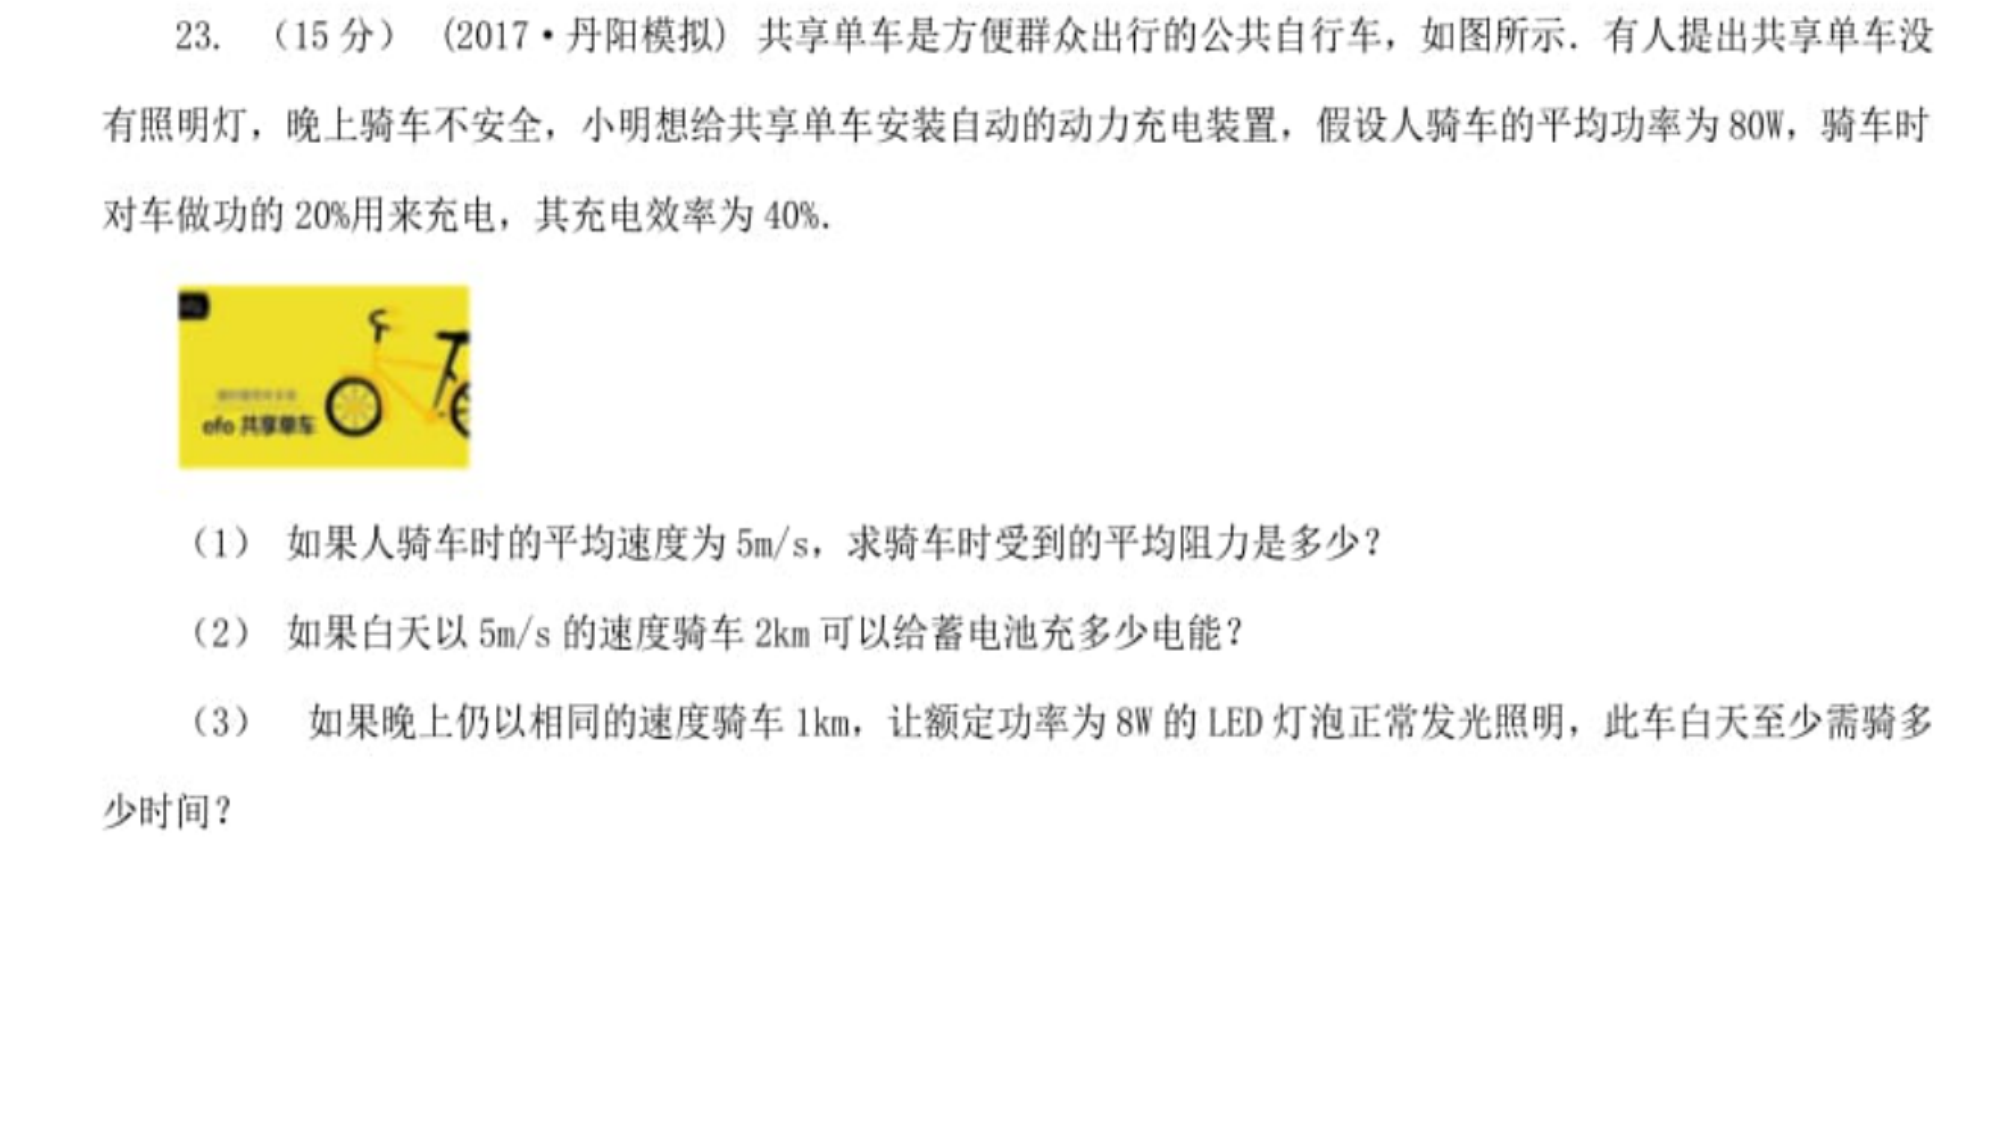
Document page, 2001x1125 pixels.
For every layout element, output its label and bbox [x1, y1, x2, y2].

picture [0, 0, 2000, 856]
